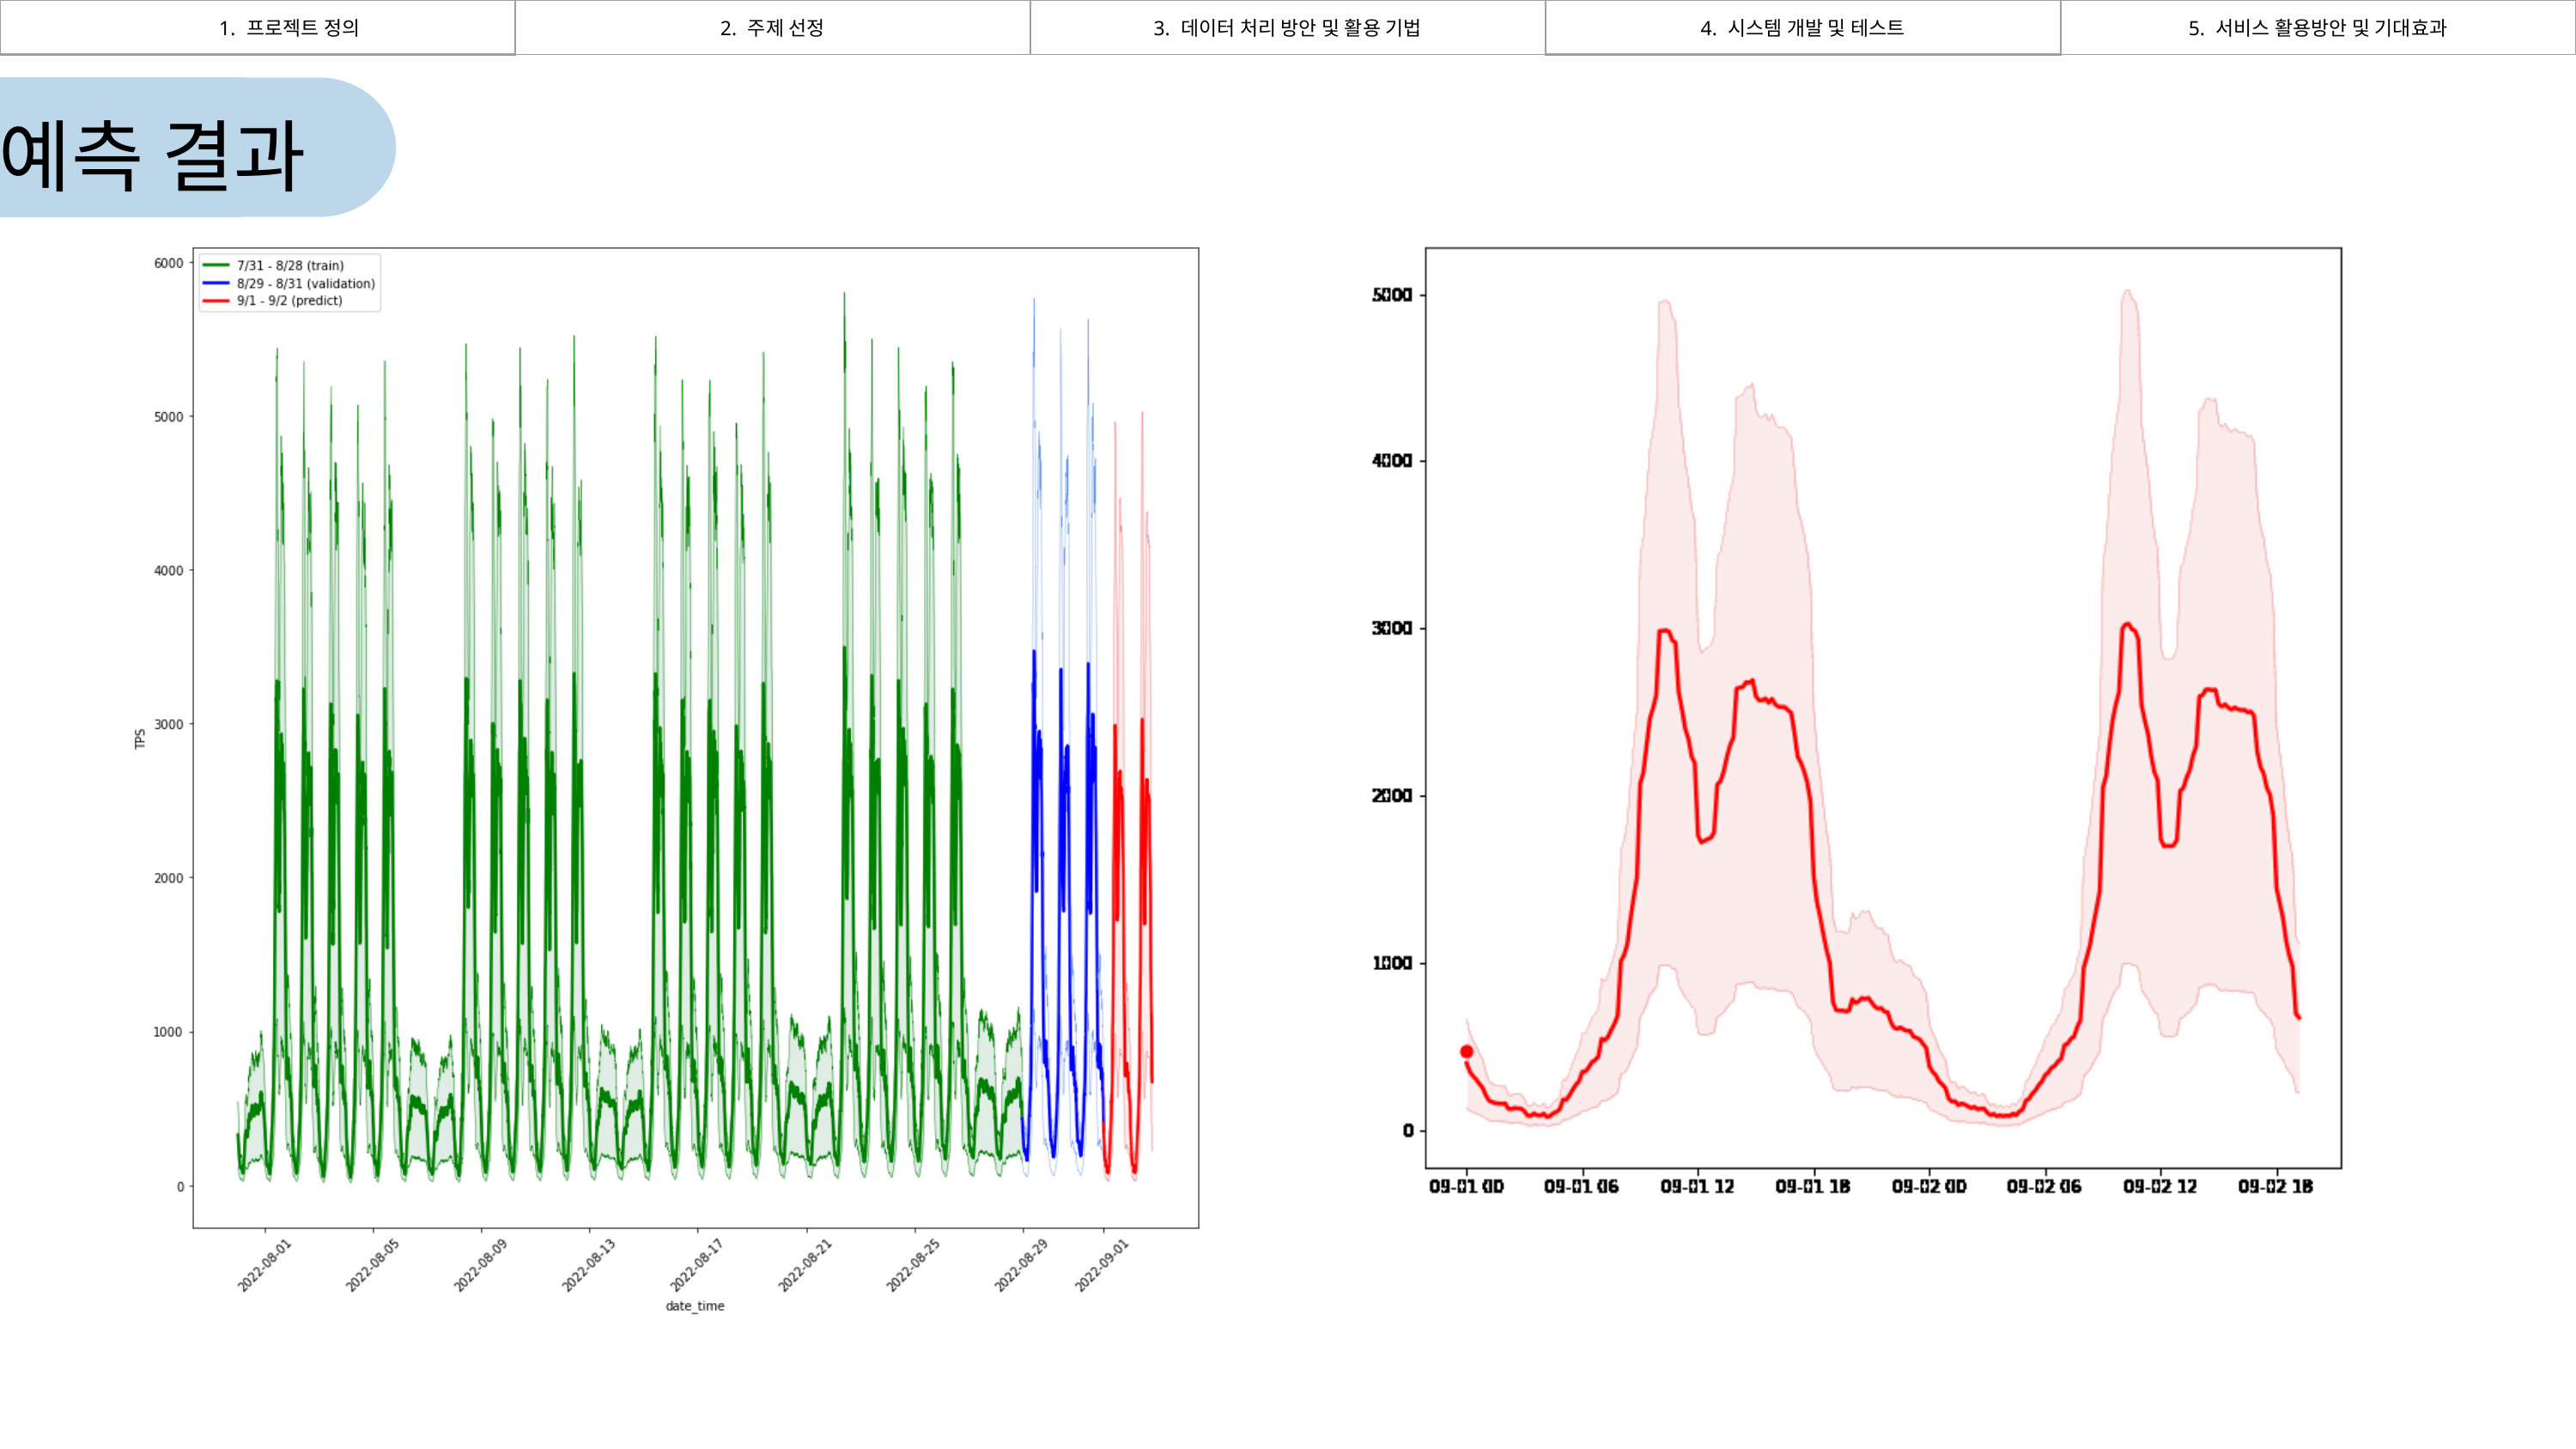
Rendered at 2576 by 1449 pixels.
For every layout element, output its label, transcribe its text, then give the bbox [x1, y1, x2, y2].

table_header 3. 데이터 처리 방안 및 활용 기법 [1031, 1, 1545, 54]
picture [1278, 102, 2459, 1321]
table_header 2. 주제 선정 [516, 1, 1030, 54]
table_header 5. 서비스 활용방안 및 기대효과 [2062, 1, 2575, 54]
table_header 1. 프로젝트 정의 [1, 1, 514, 53]
table_header 4. 시스템 개발 및 테스트 [1546, 1, 2060, 53]
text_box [0, 77, 397, 217]
picture [127, 240, 1206, 1321]
